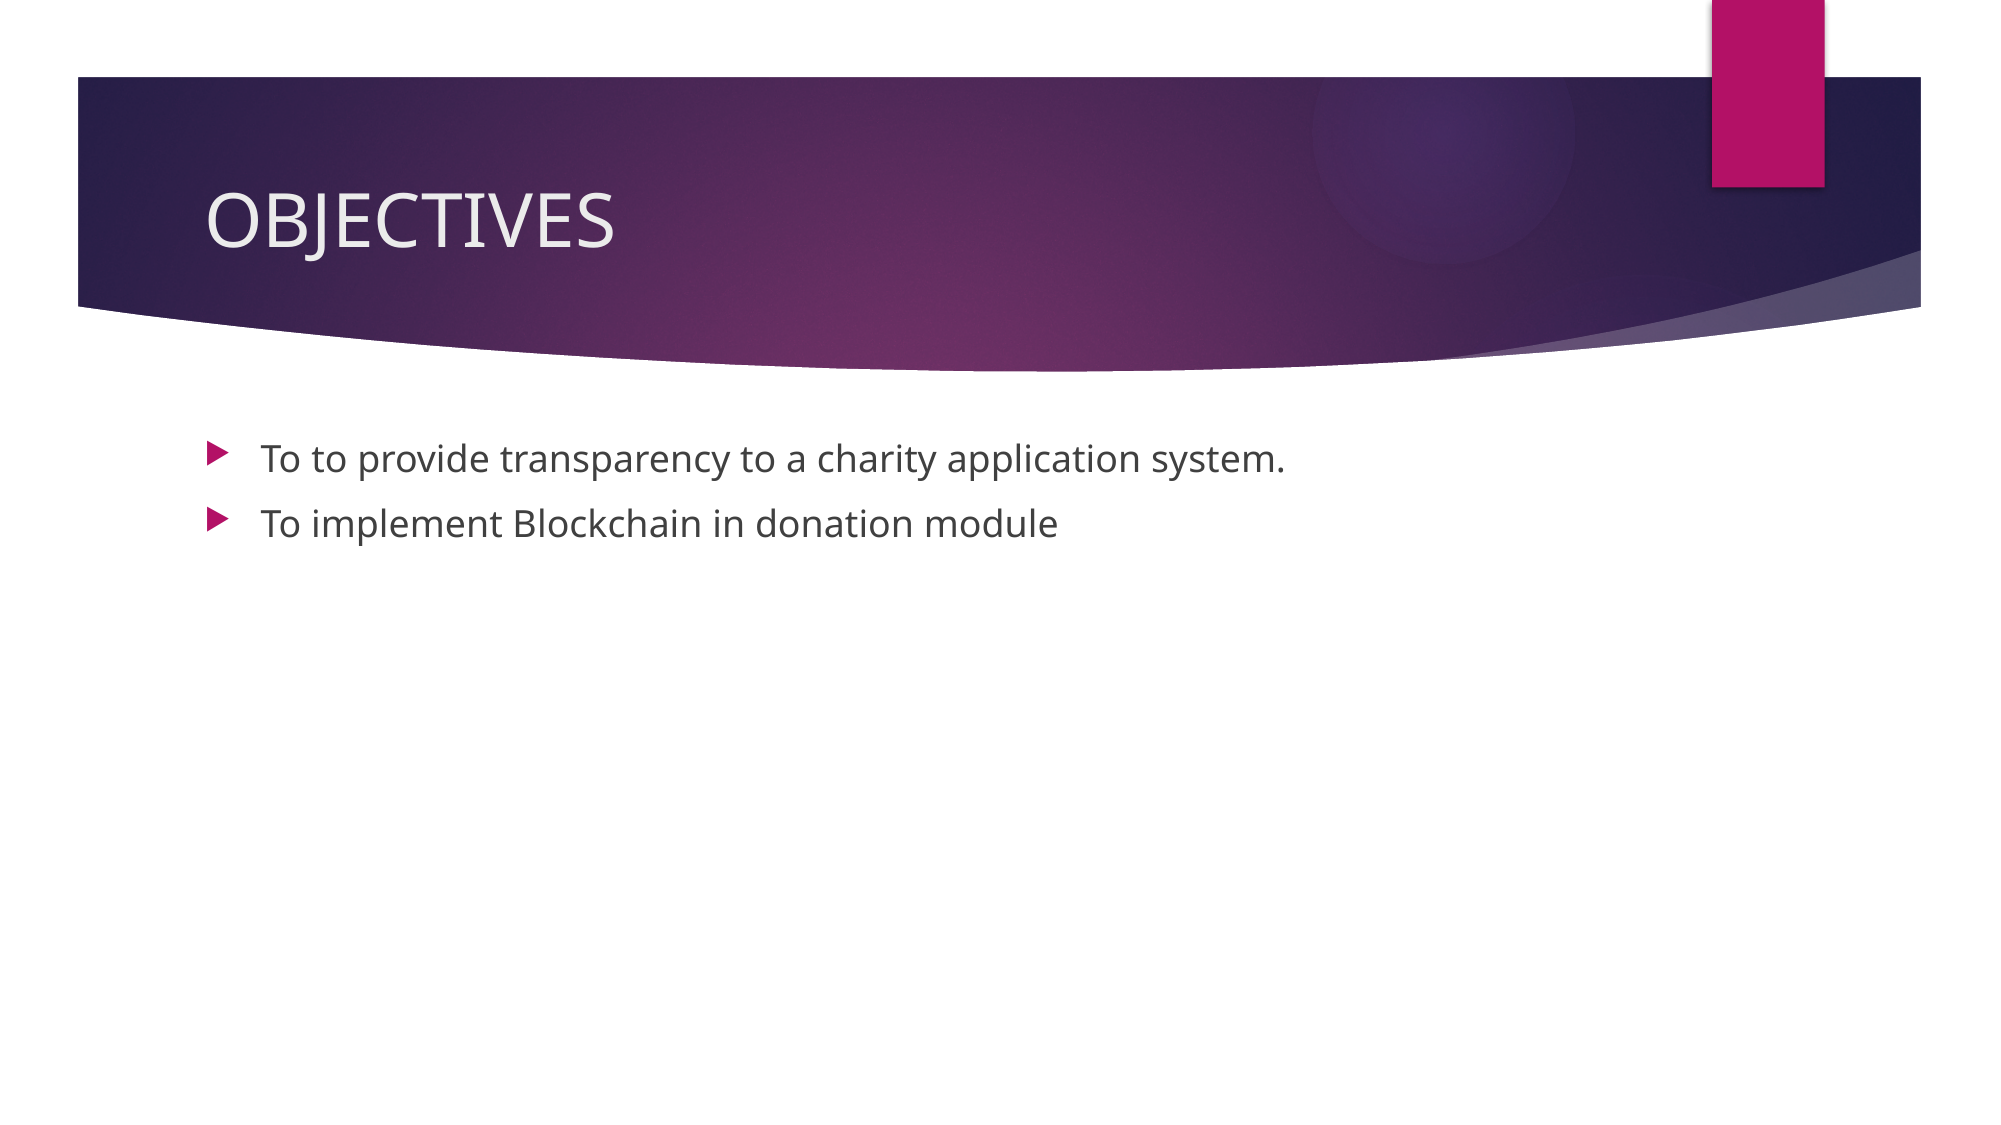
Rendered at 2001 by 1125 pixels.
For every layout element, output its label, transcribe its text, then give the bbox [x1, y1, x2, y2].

title OBJECTIVES [189, 159, 1627, 276]
list To to provide transparency to a charity application system. To implement Blockchain in donation module [189, 427, 1638, 988]
